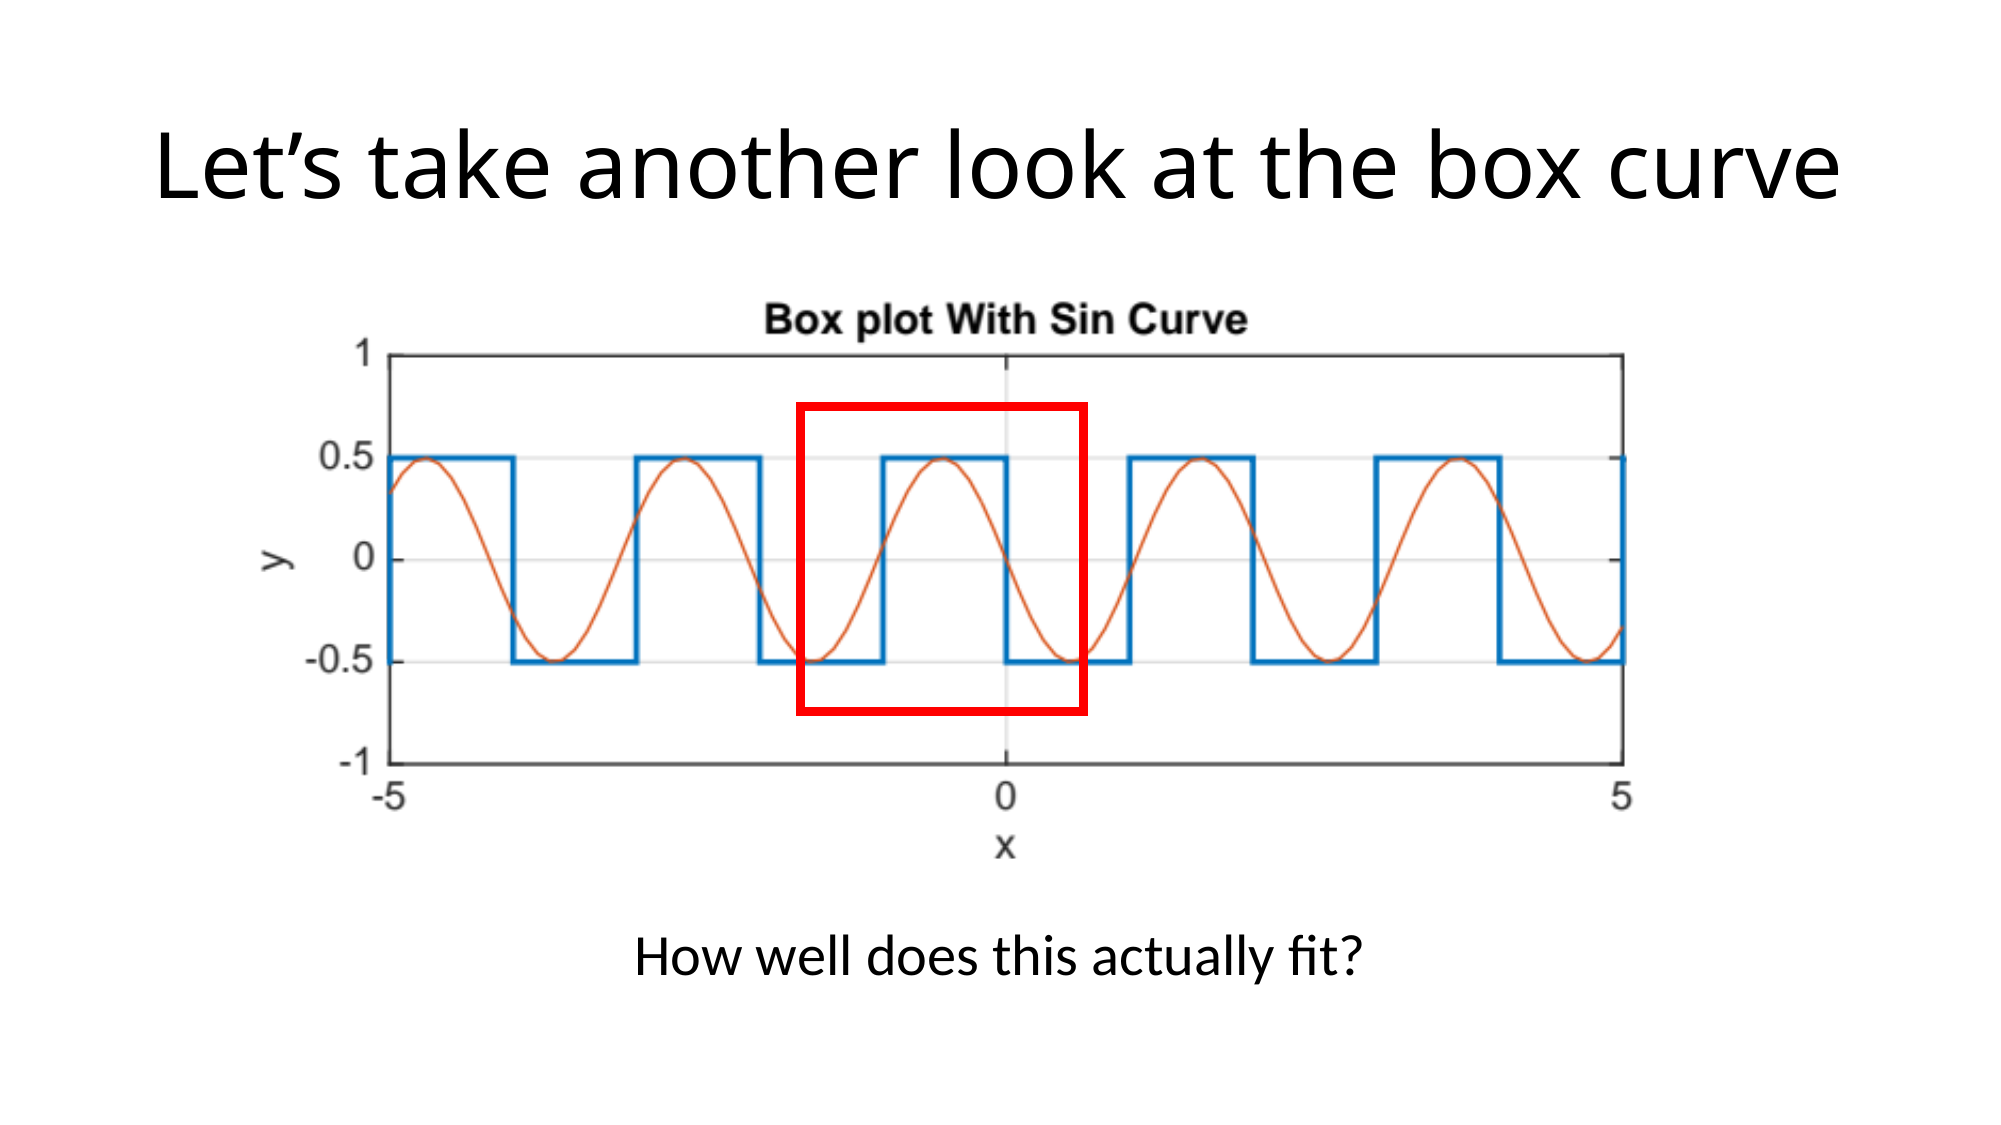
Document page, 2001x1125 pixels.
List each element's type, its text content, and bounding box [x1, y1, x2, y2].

picture [183, 268, 1772, 886]
text_box How well does this actually fit? [416, 910, 1584, 995]
title Let’s take another look at the box curve [137, 59, 1863, 278]
